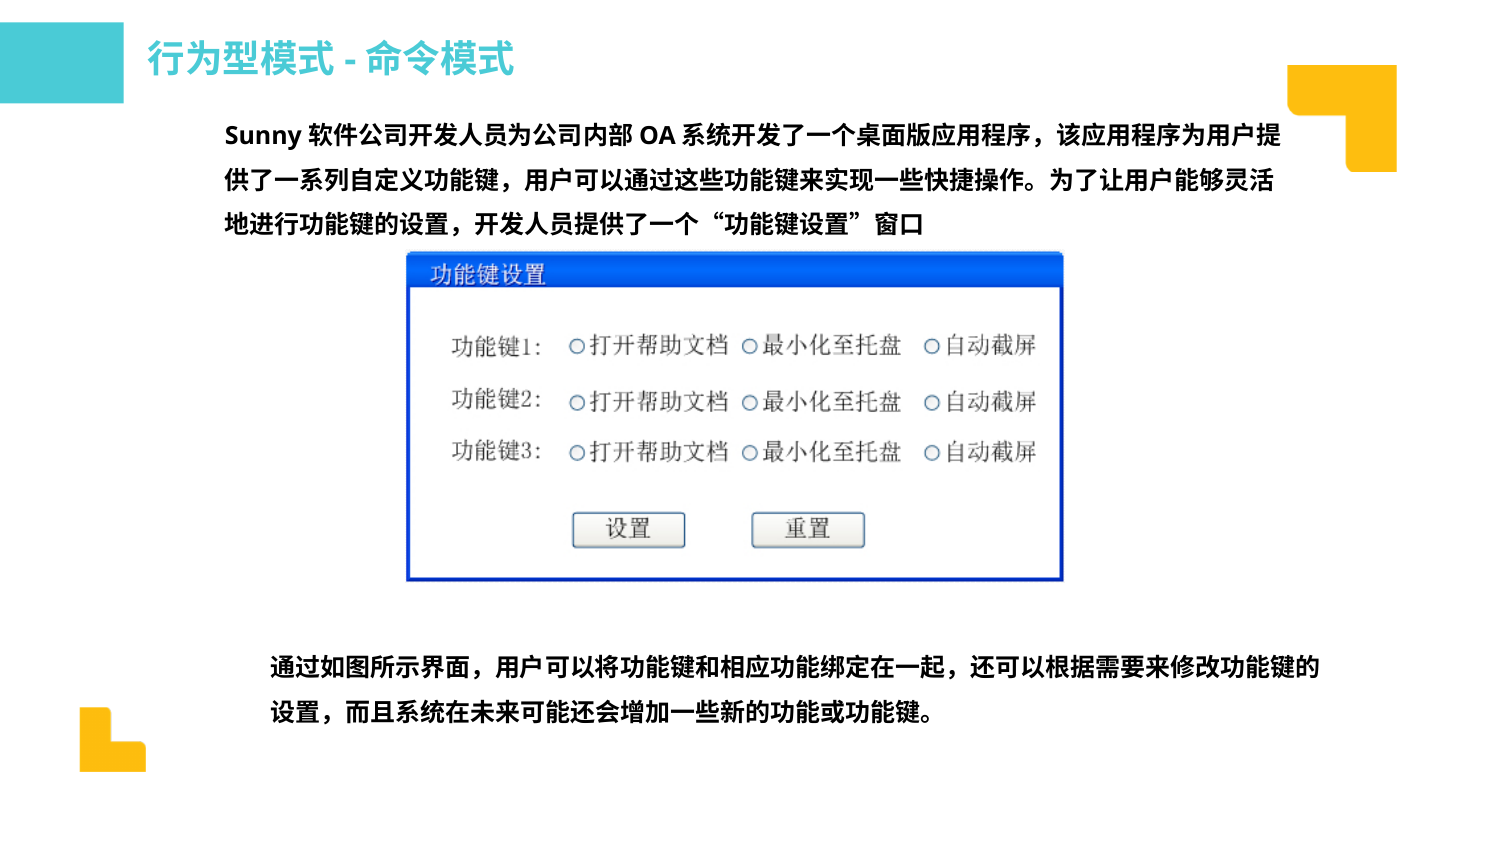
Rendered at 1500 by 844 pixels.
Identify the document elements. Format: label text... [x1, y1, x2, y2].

picture [1287, 65, 1397, 172]
text_box 通过如图所示界面，用户可以将功能键和相应功能绑定在一起，还可以根据需要来修改功能键的设置，而且系统在未来可能还会增加一些新的功能或功能键。 [255, 628, 1359, 713]
picture [405, 249, 1065, 583]
text_box [0, 22, 124, 104]
text_box Sunny软件公司开发人员为公司内部OA系统开发了一个桌面版应用程序，该应用程序为用户提供了一系列自定义功能键，用户可以通过这些功能键来实现一些快捷操作。为了让用户能够灵活地进行功能键的设置，开发人员提供了一个“功能键设置”窗口 [209, 96, 1313, 181]
list 行为型模式-命令模式 [132, 35, 736, 105]
picture [80, 708, 145, 771]
